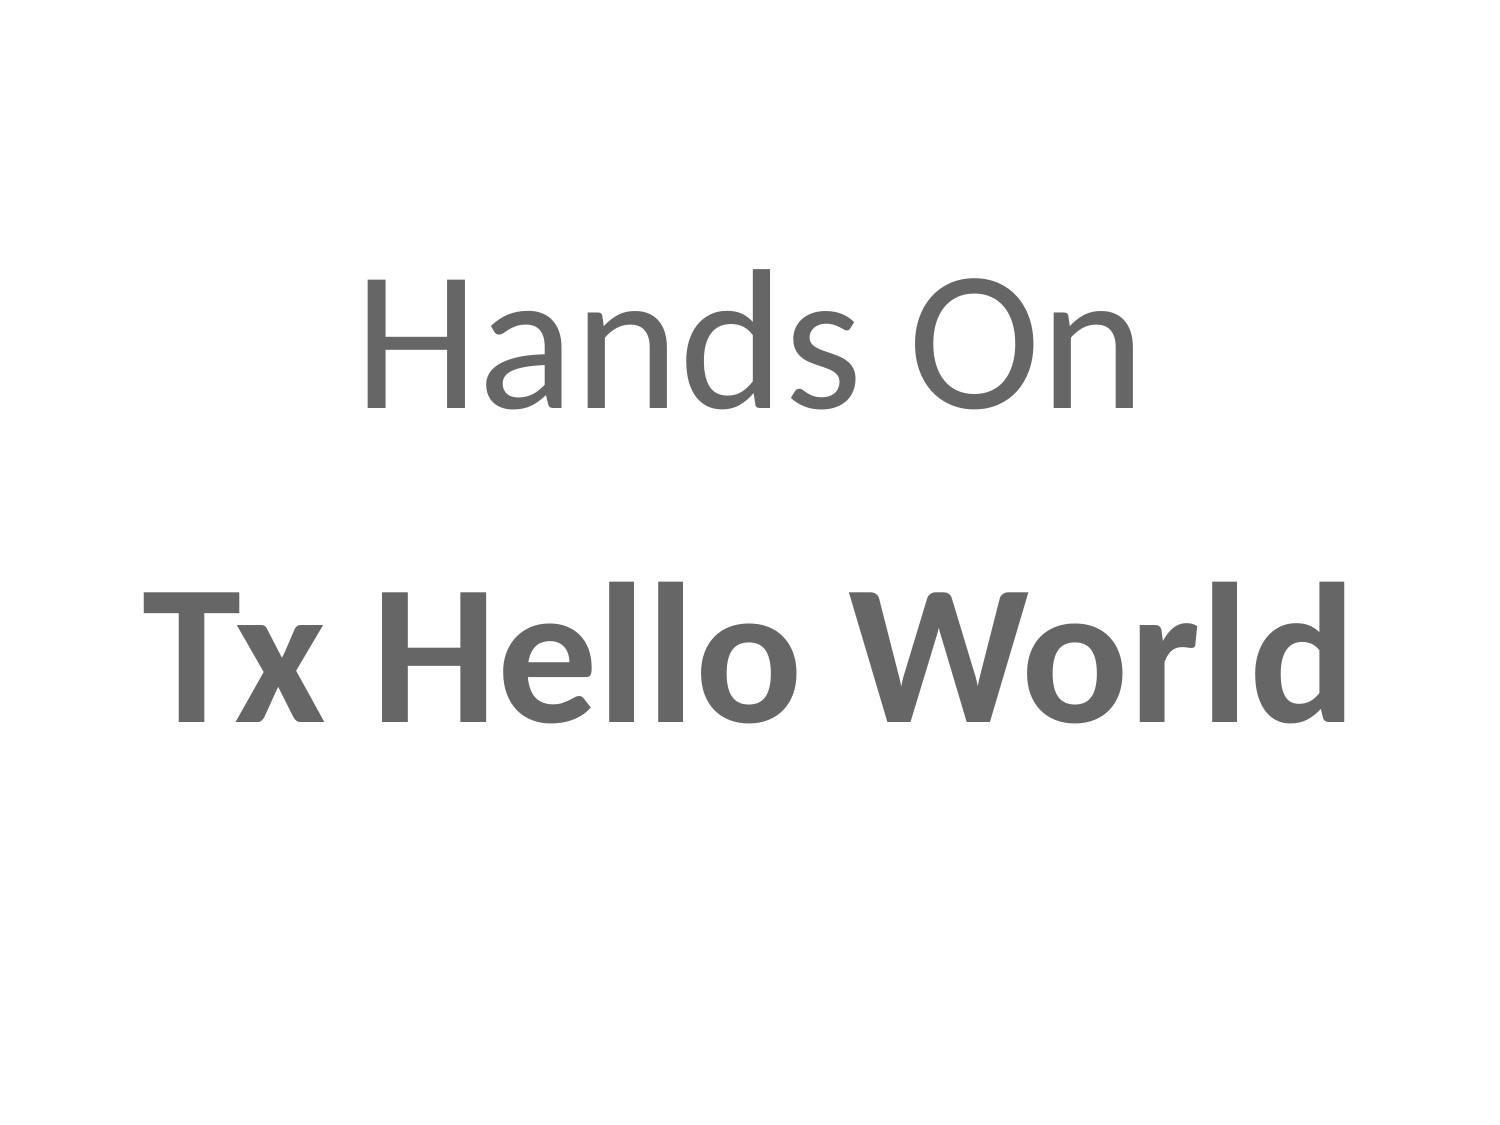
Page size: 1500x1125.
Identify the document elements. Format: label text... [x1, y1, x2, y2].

list Hands On Tx Hello World [75, 193, 1425, 1077]
